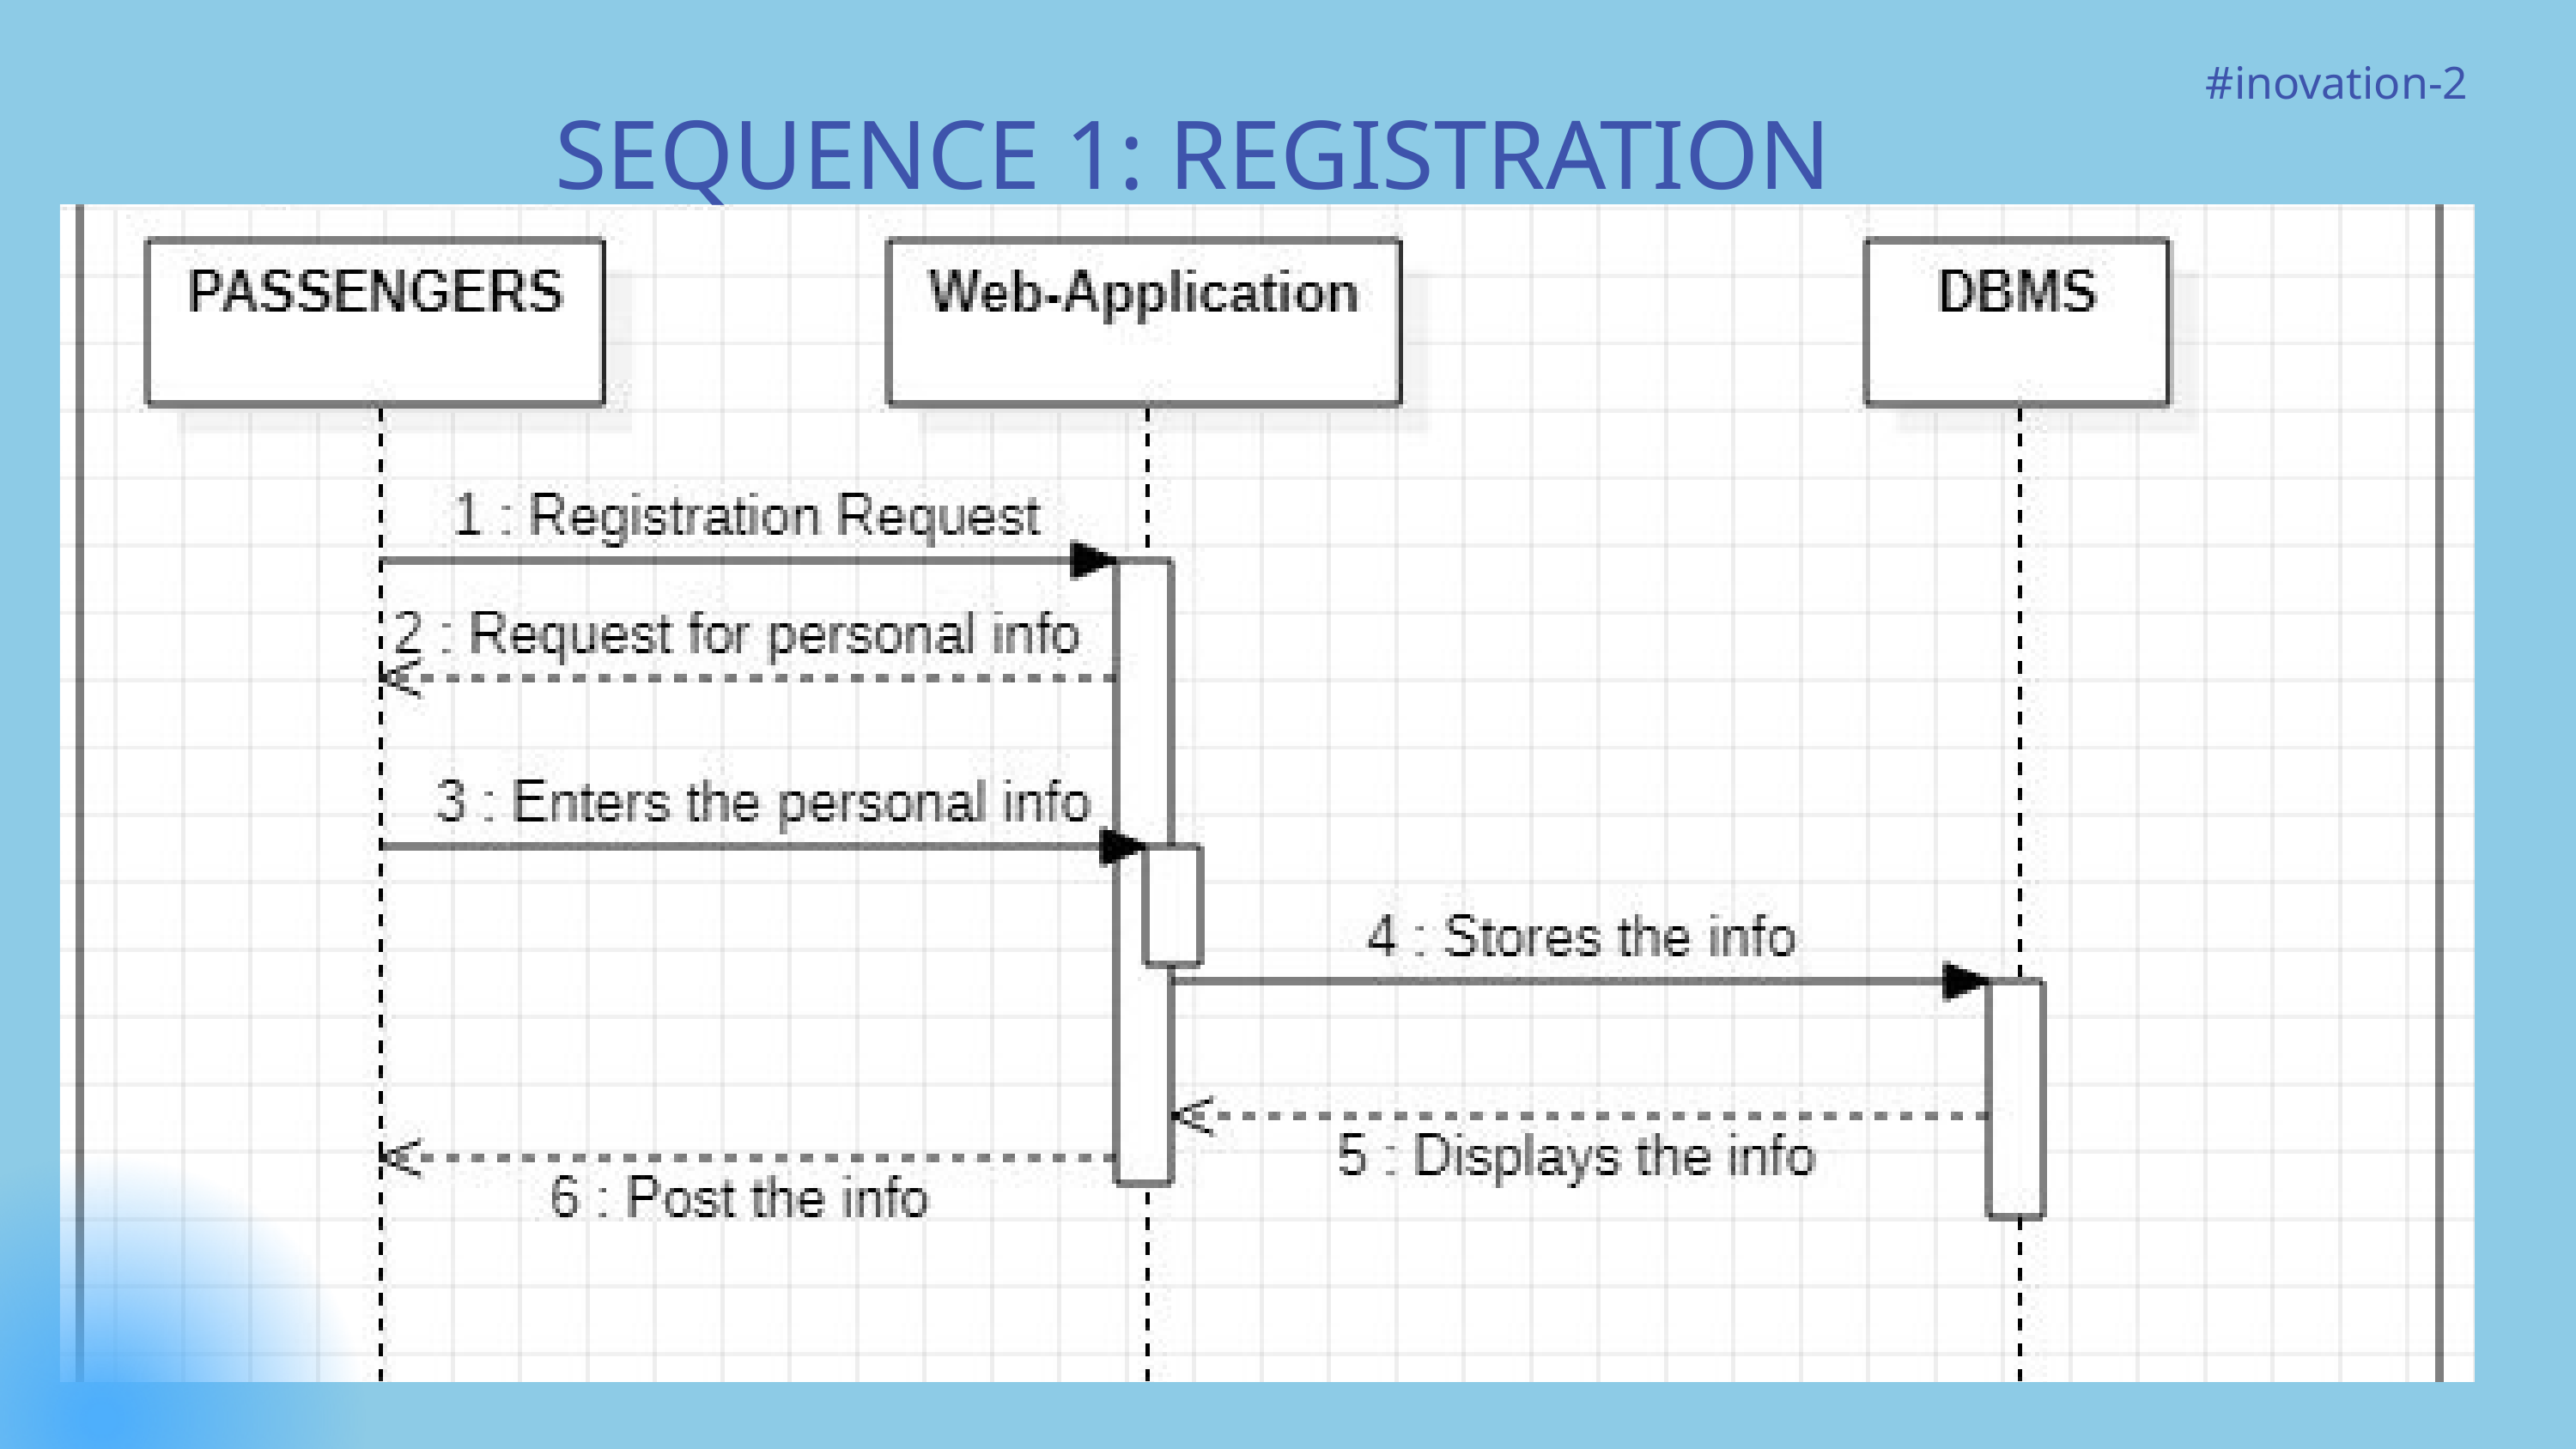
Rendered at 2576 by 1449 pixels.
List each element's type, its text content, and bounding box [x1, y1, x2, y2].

picture [0, 204, 2475, 1449]
text_box SEQUENCE 1: REGISTRATION [228, 76, 2158, 204]
text_box #inovation-2 [2062, 45, 2469, 108]
